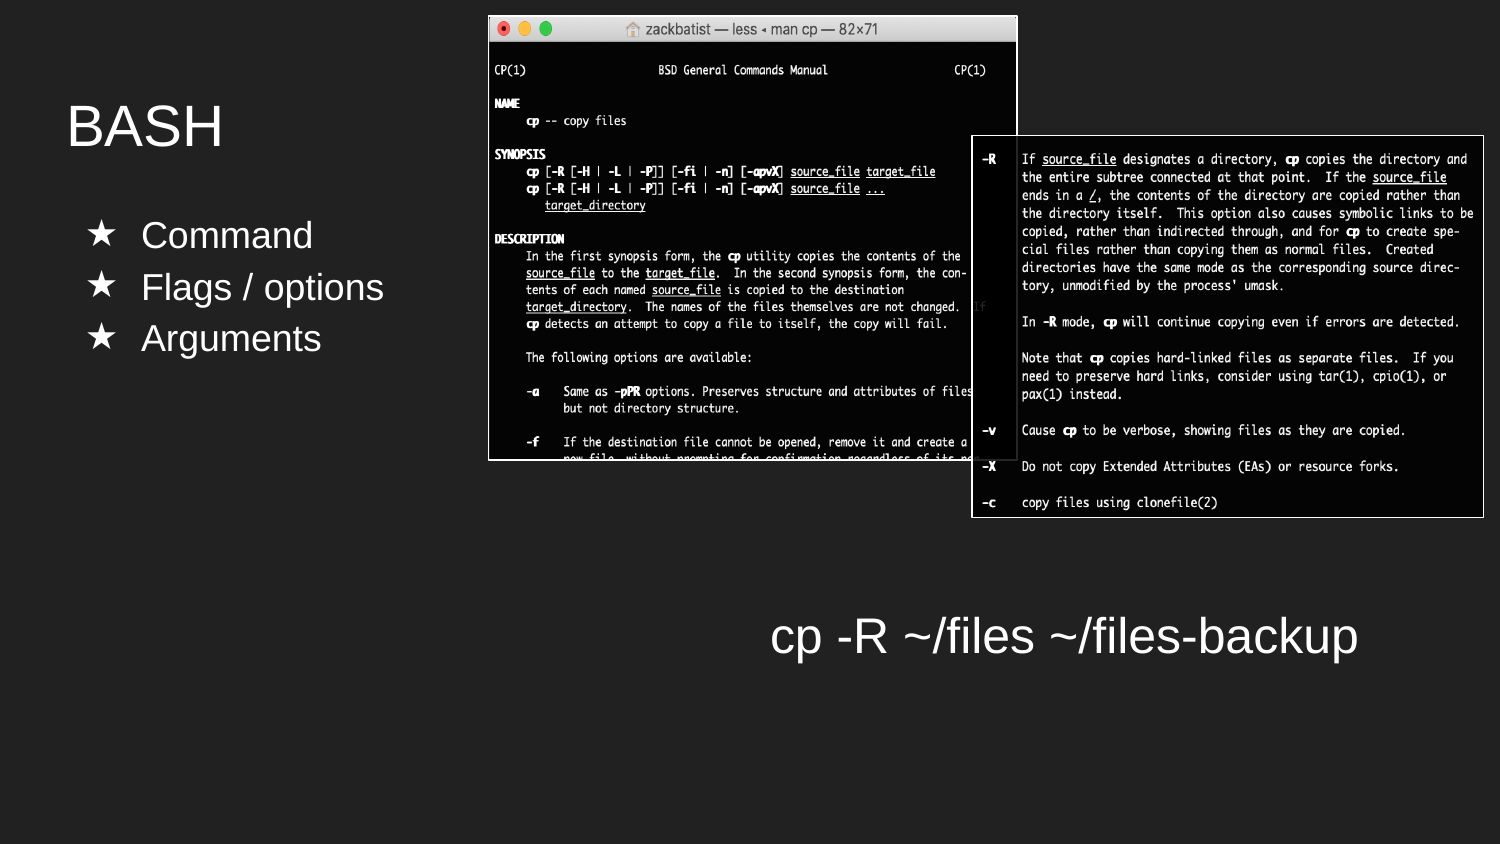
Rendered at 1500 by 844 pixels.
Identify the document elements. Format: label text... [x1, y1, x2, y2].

title BASH [51, 72, 484, 167]
text_box cp -R ~/files ~/files-backup [635, 583, 1494, 685]
list Command Flags / options Arguments [51, 189, 485, 464]
picture [489, 16, 1484, 517]
